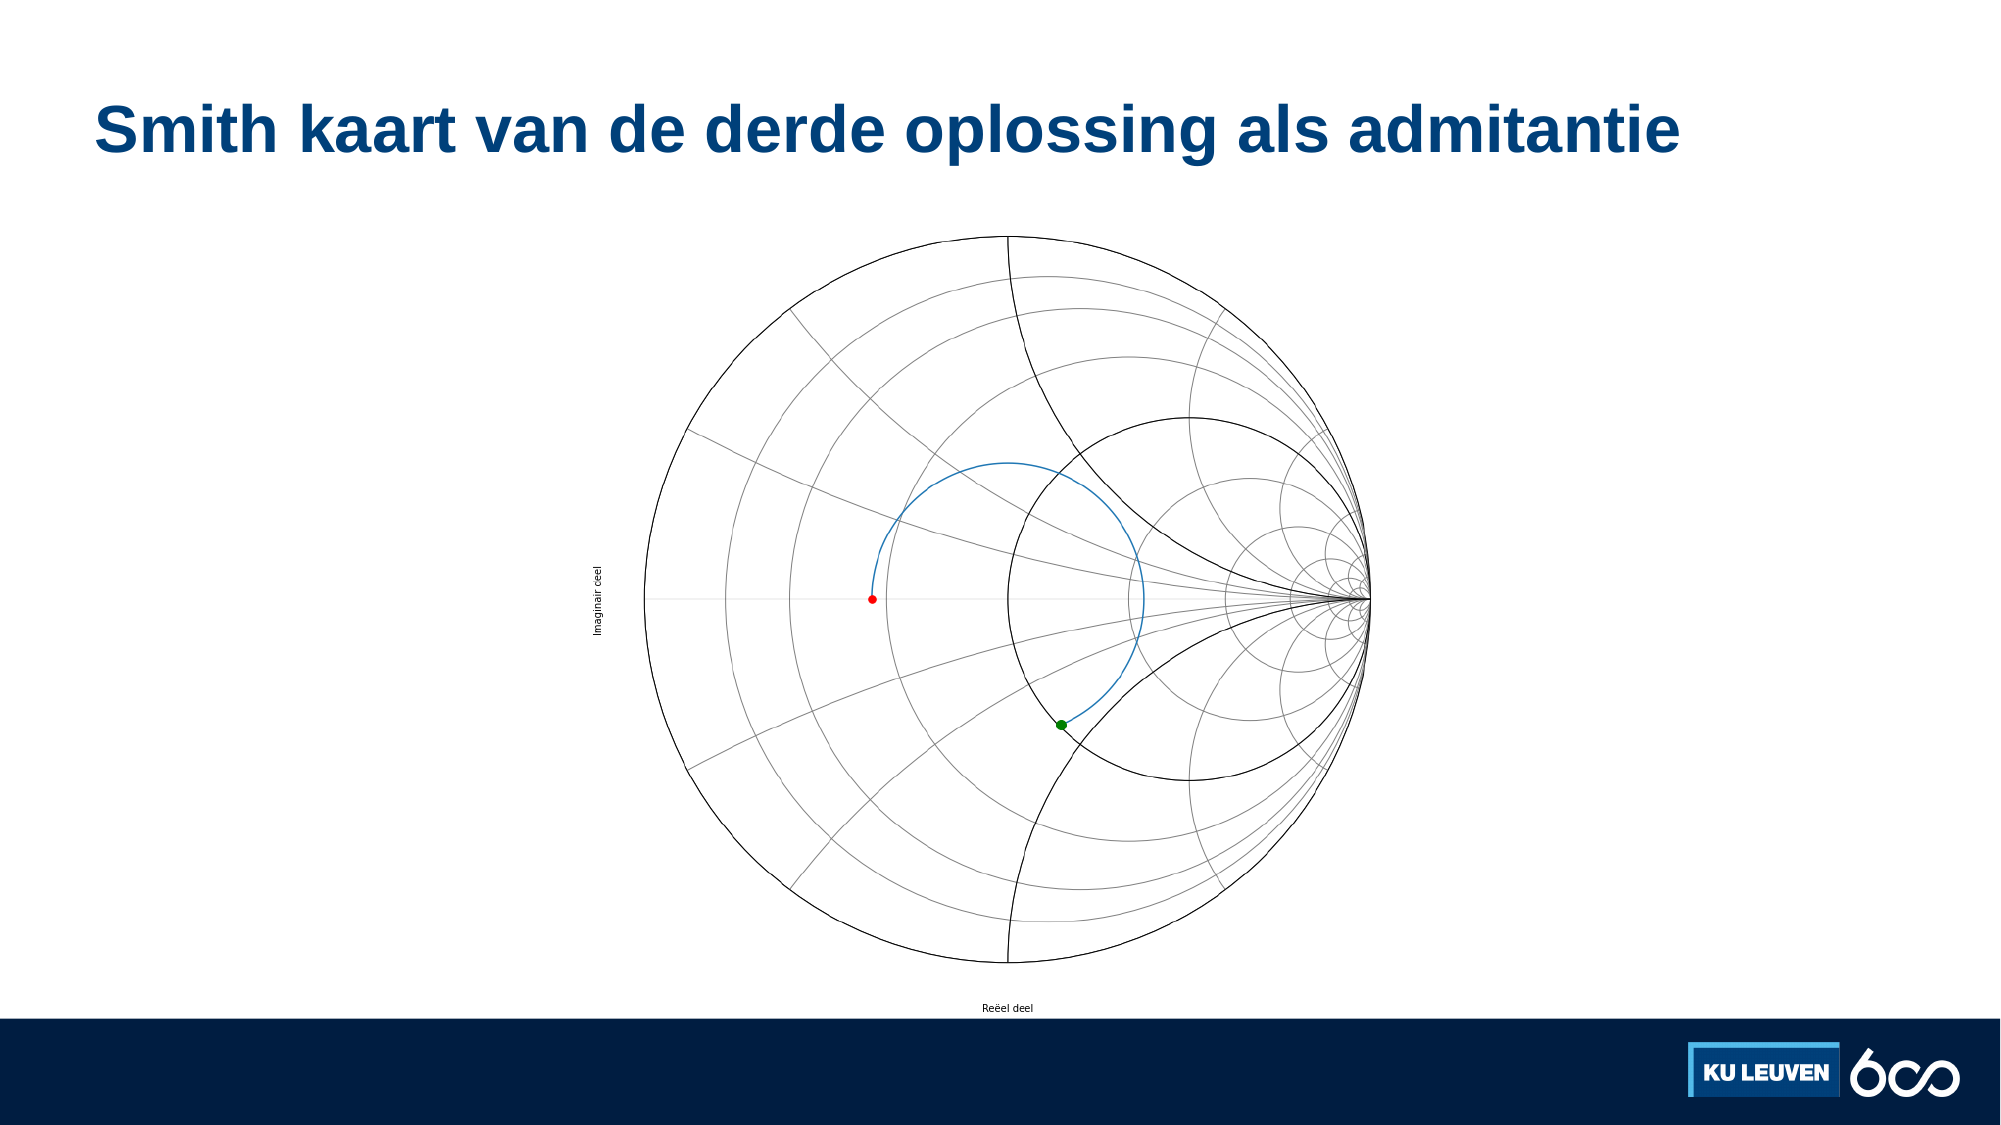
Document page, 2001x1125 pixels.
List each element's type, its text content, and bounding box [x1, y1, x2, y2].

picture [587, 193, 1413, 1019]
title Smith kaart van de derde oplossing als admitantie [94, 94, 1900, 186]
picture [1688, 1042, 1960, 1097]
